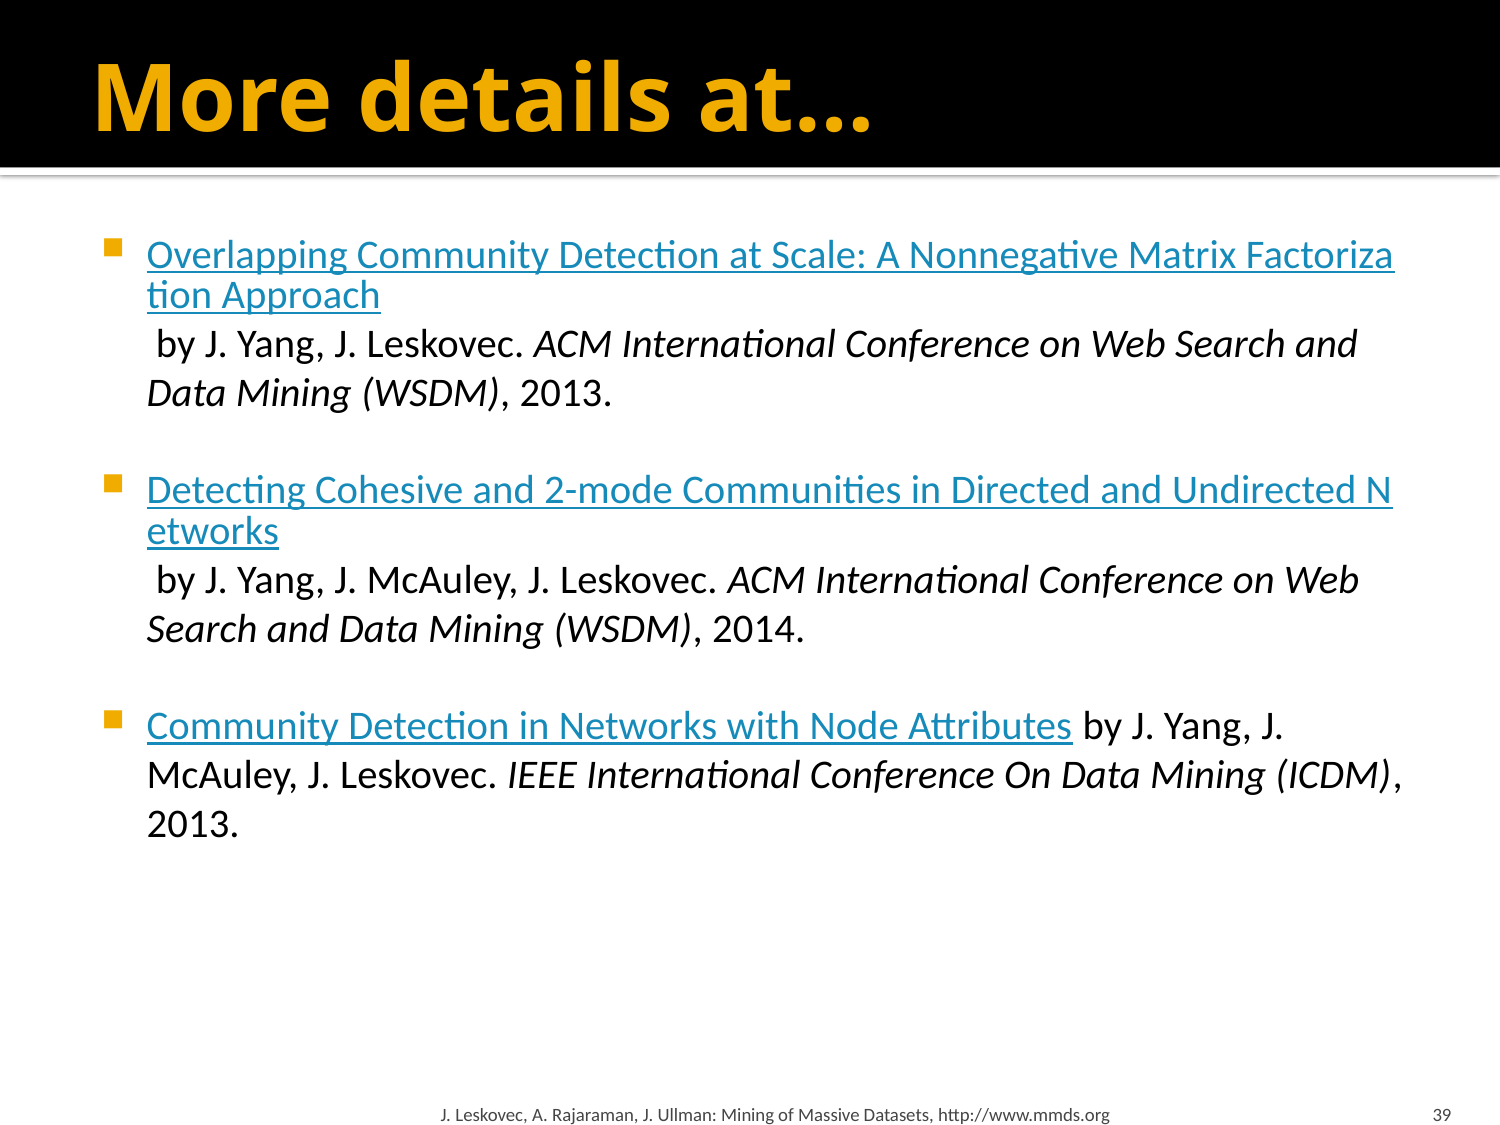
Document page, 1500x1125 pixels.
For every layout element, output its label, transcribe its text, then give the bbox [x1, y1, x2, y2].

slide_number 39 [1345, 1080, 1467, 1125]
footer J. Leskovec, A. Rajaraman, J. Ullman: Mining of Massive Datasets, http://www.mmds.org [433, 1080, 1337, 1125]
title More details at… [75, 12, 1425, 175]
list Overlapping Community Detection at Scale: A Nonnegative Matrix Factorization Approach by J. Yang, J. Leskovec. ACM International Conference on Web Search and Data Mining (WSDM), 2013. Detecting Cohesive and 2-mode Communities in Directed and Undirected Networks by J. Yang, J. McAuley, J. Leskovec. ACM International Conference on Web Search and Data Mining (WSDM), 2014. Community Detection in Networks with Node Attributes by J. Yang, J. McAuley, J. Leskovec. IEEE International Conference On Data Mining (ICDM), 2013. [75, 212, 1425, 775]
